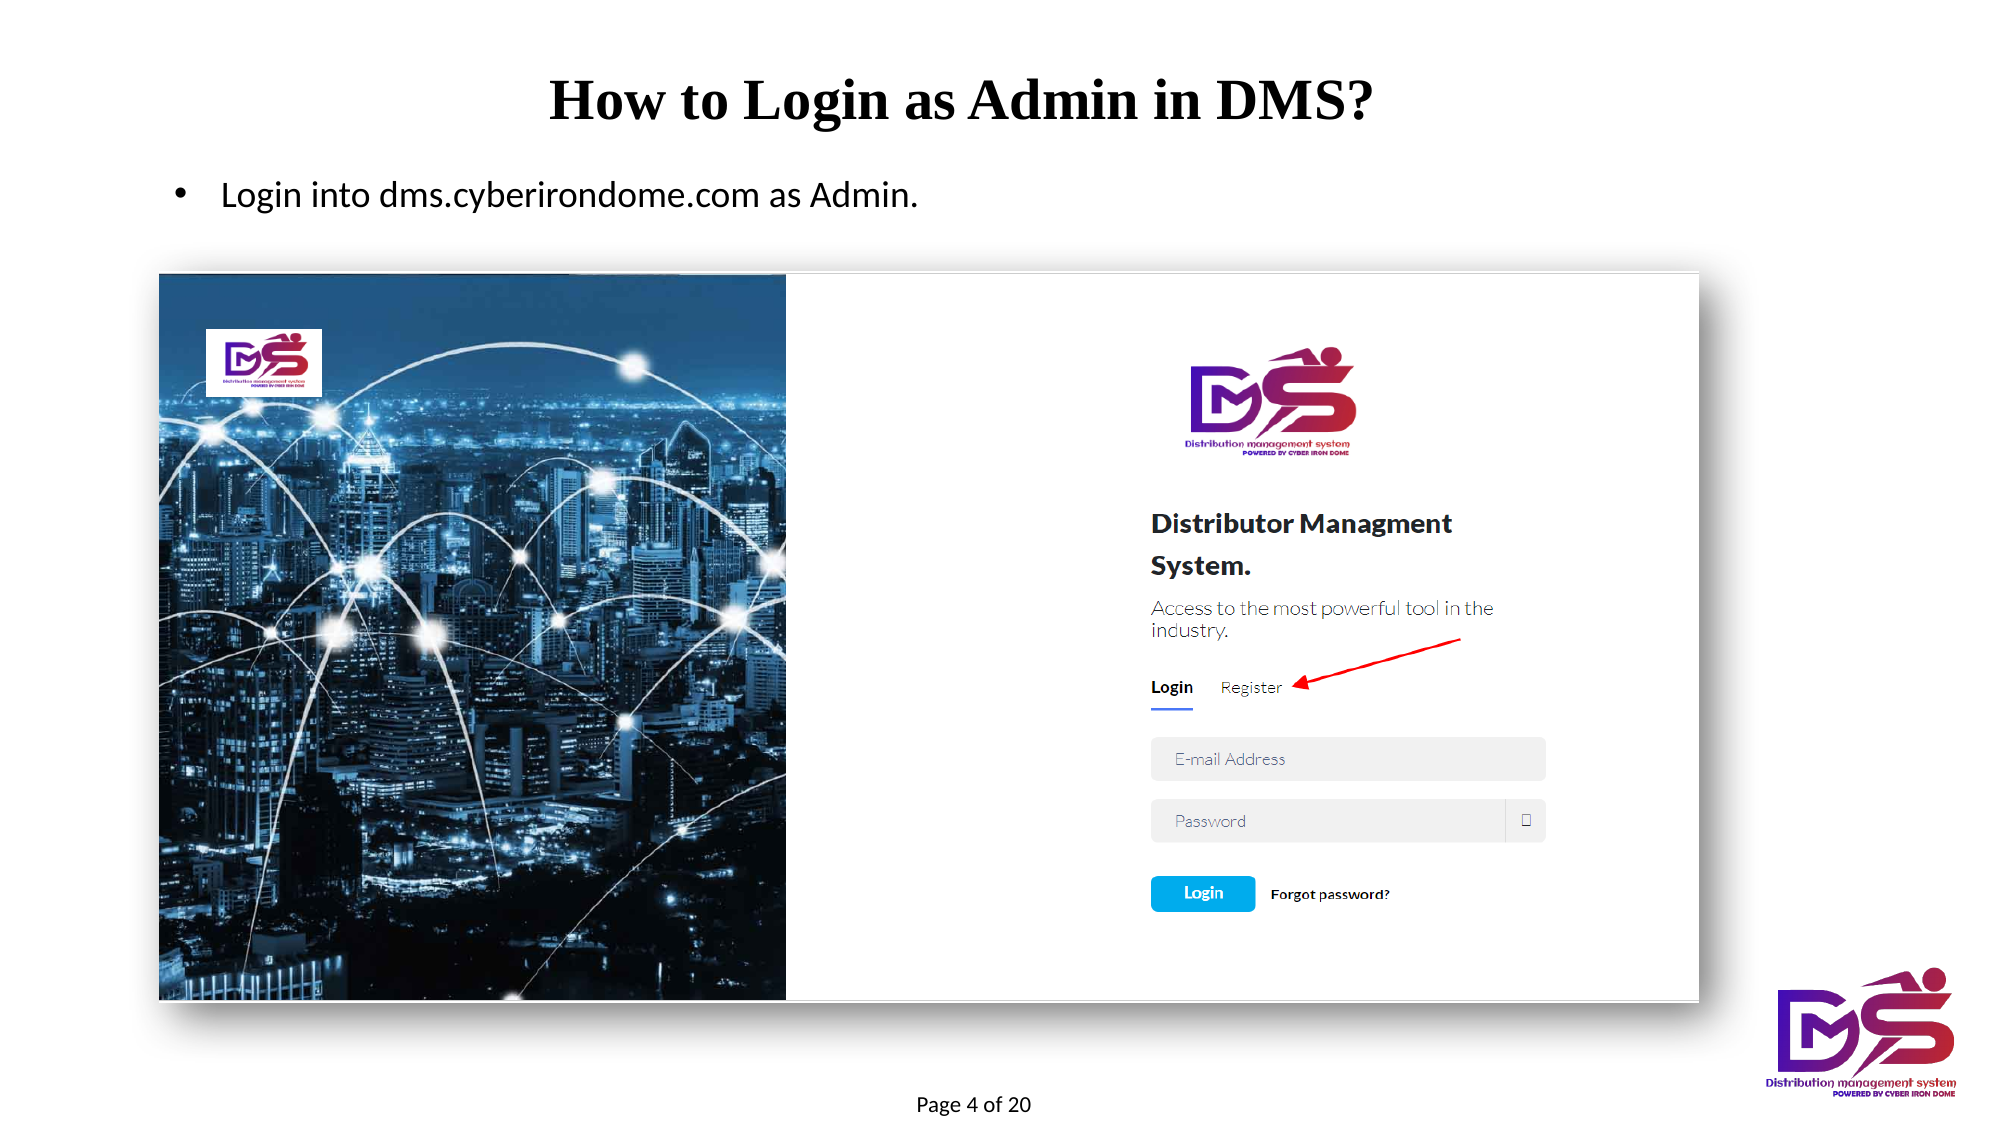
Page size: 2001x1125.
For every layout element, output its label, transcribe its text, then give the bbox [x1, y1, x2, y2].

text_box Page 4 of 20 [823, 1082, 1125, 1125]
text_box Login into dms.cyberirondome.com as Admin. [159, 162, 1205, 223]
picture [1732, 957, 2000, 1125]
picture [159, 271, 1699, 1003]
text_box How to Login as Admin in DMS? [183, 53, 1742, 139]
